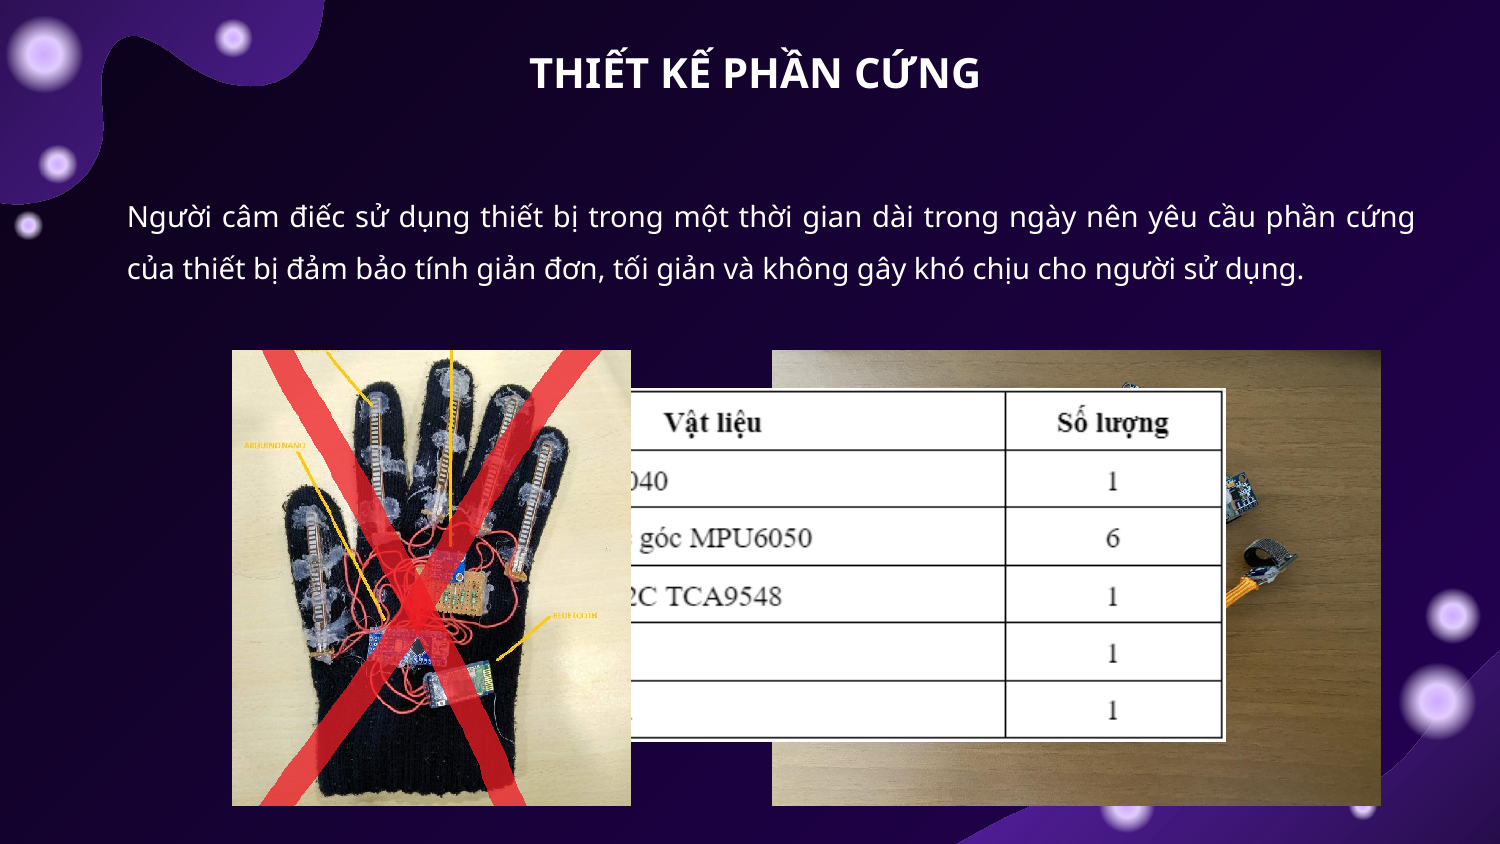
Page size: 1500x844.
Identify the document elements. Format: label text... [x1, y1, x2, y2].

text_box Người câm điếc sử dụng thiết bị trong một thời gian dài trong ngày nên yêu cầu phần cứng của thiết bị đảm bảo tính giản đơn, tối giản và không gây khó chịu cho người sử dụng. [111, 128, 1433, 338]
text_box THIẾT KẾ PHẦN CỨNG [0, 27, 1500, 116]
picture [231, 350, 1381, 807]
